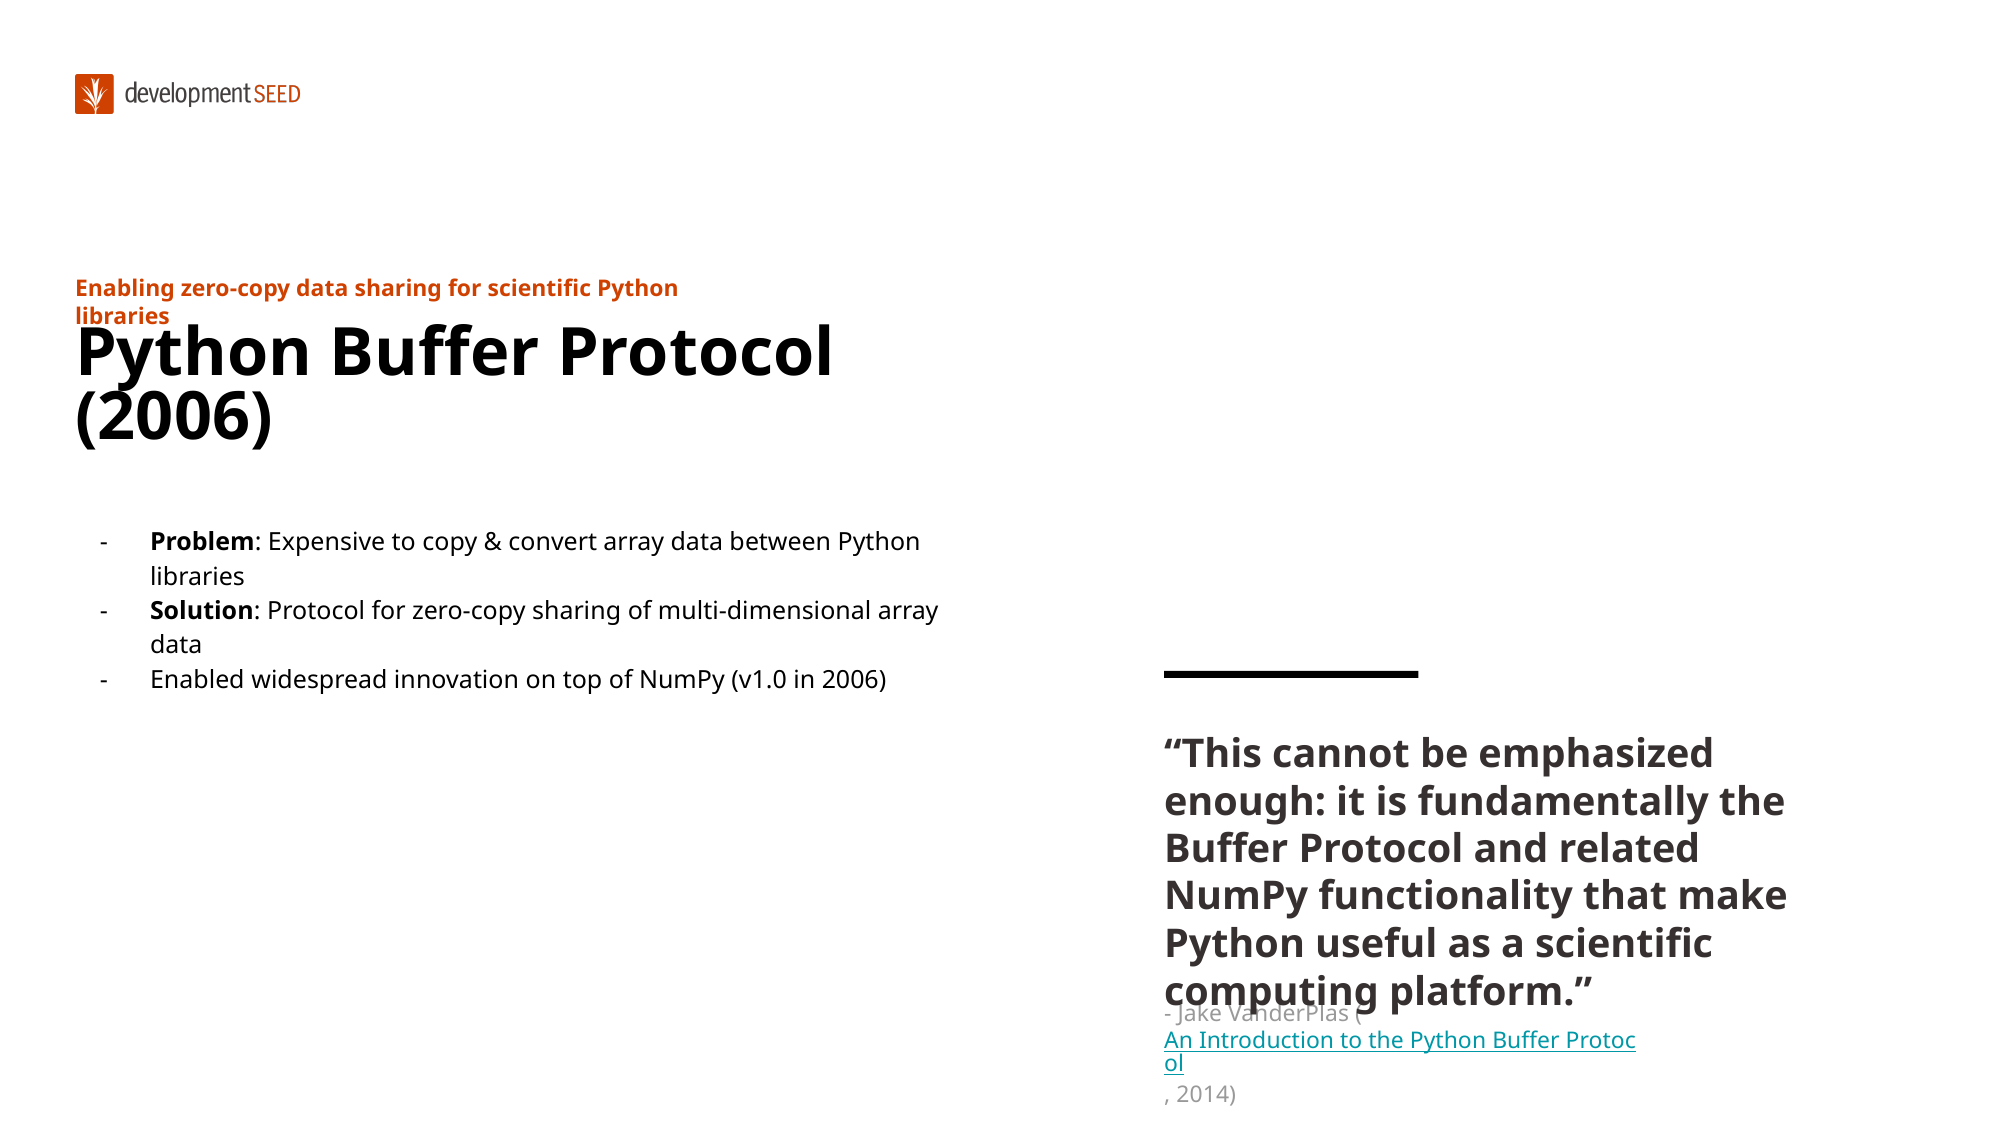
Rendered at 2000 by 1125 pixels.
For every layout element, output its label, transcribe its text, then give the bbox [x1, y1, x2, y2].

subtitle “This cannot be emphasized enough: it is fundamentally the Buffer Protocol and related NumPy functionality that make Python useful as a scientific computing platform.” [1164, 712, 1809, 799]
list Problem: Expensive to copy & convert array data between Python libraries Solution: Protocol for zero-copy sharing of multi-dimensional array data Enabled widespread innovation on top of NumPy (v1.0 in 2006) [75, 506, 993, 859]
title Python Buffer Protocol (2006) [75, 308, 930, 421]
title Enabling zero-copy data sharing for scientific Python libraries [75, 258, 742, 308]
picture [75, 74, 301, 114]
subtitle - Jake VanderPlas (An Introduction to the Python Buffer Protocol, 2014) [1164, 983, 1654, 1104]
